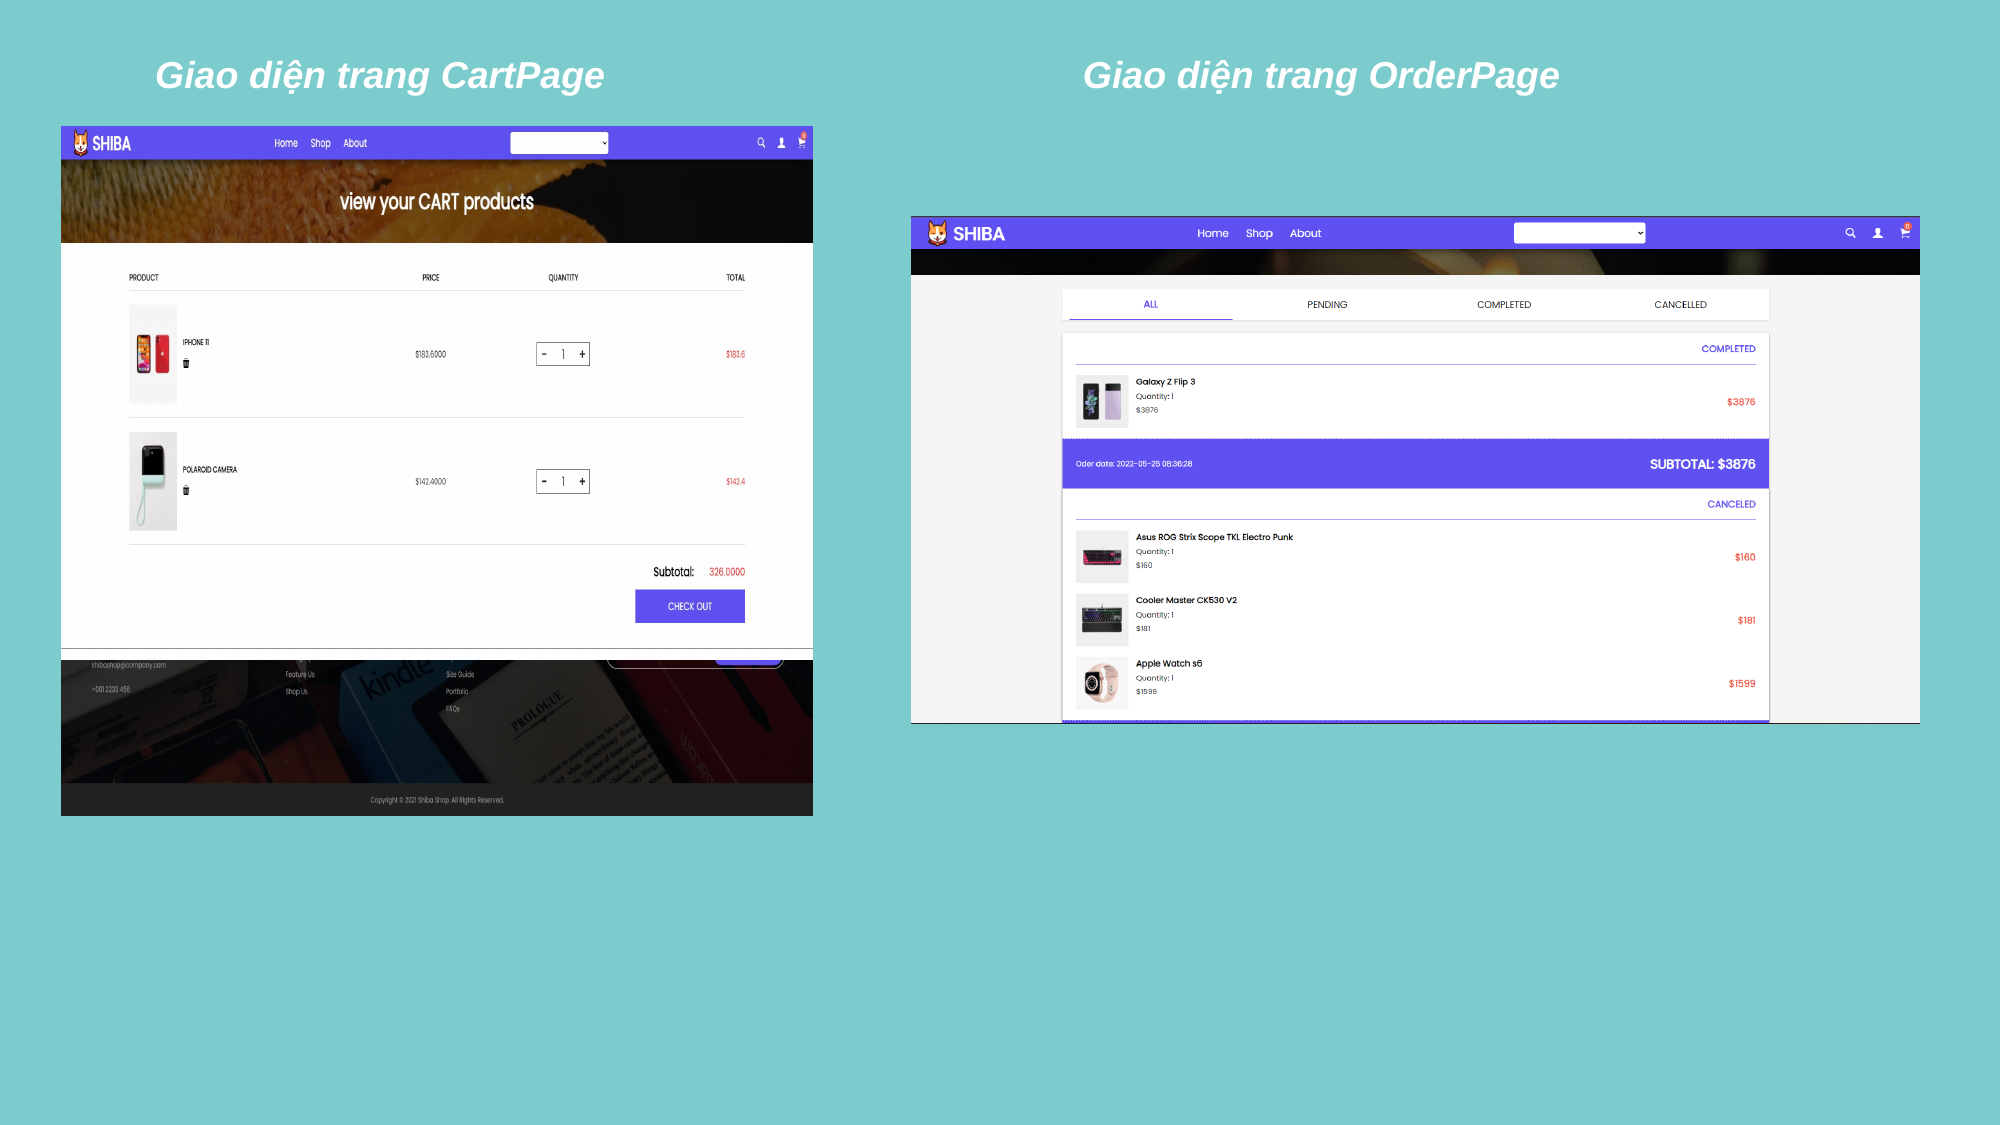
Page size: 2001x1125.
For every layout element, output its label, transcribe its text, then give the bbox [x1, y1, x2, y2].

text_box Giao diện trang CartPage [140, 43, 621, 103]
text_box Giao diện trang OrderPage [1068, 43, 1576, 103]
picture [61, 126, 813, 816]
picture [911, 216, 1920, 724]
